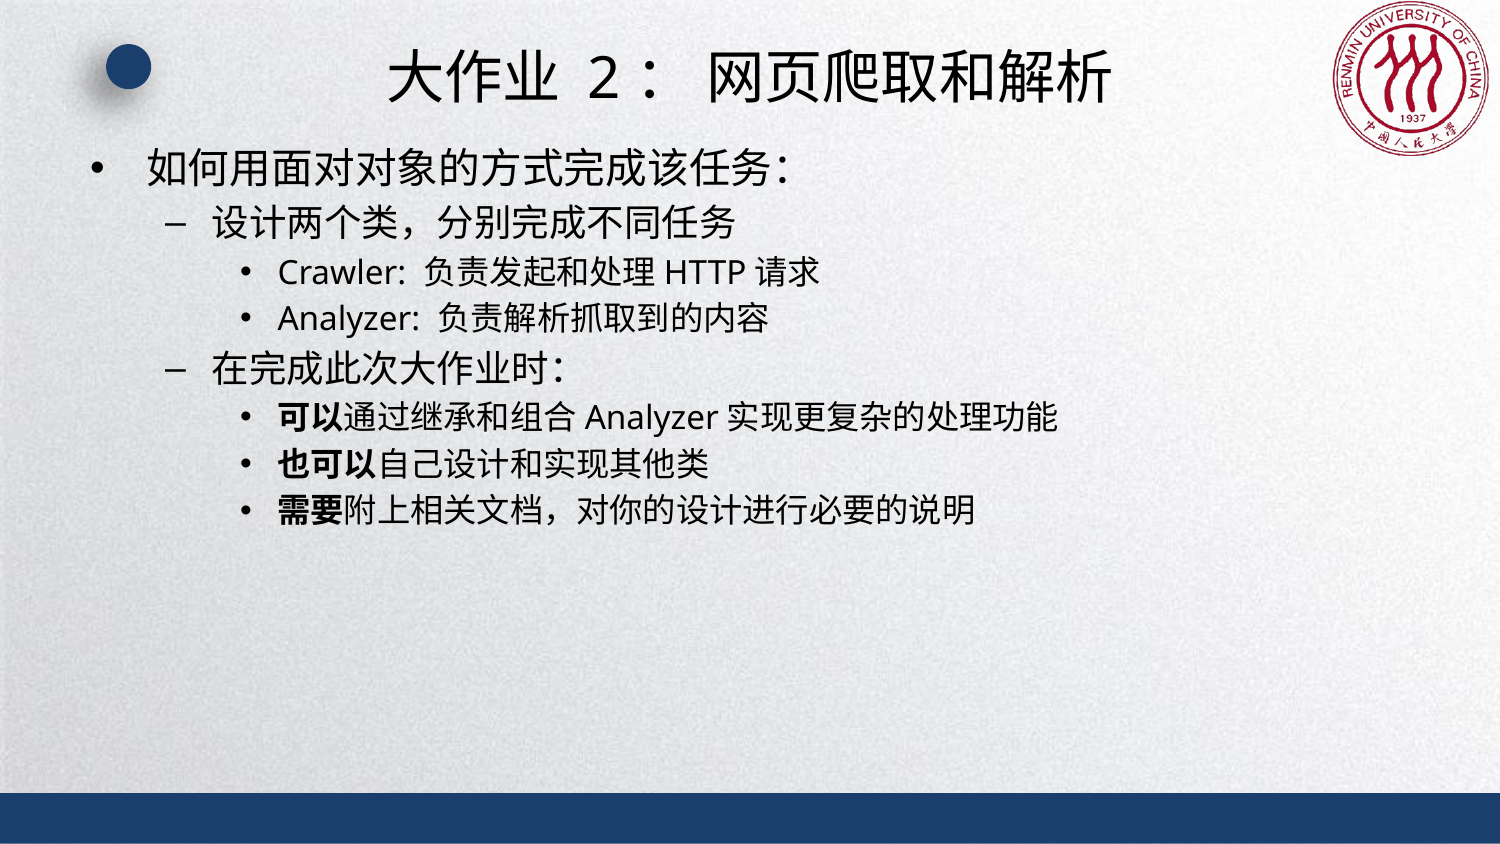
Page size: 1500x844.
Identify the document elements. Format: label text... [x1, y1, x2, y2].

title 大作业 2： 网页爬取和解析 [75, 33, 1425, 116]
list 如何用面对对象的方式完成该任务： 设计两个类，分别完成不同任务 Crawler: 负责发起和处理HTTP请求 Analyzer: 负责解析抓取到的内容 在完成此次大作业时： 可以通过继承和组合Analyzer实现更复杂的处理功能 也可以自己设计和实现其他类 需要附上相关文档，对你的设计进行必要的说明 [75, 134, 1425, 781]
picture [0, 0, 1500, 793]
